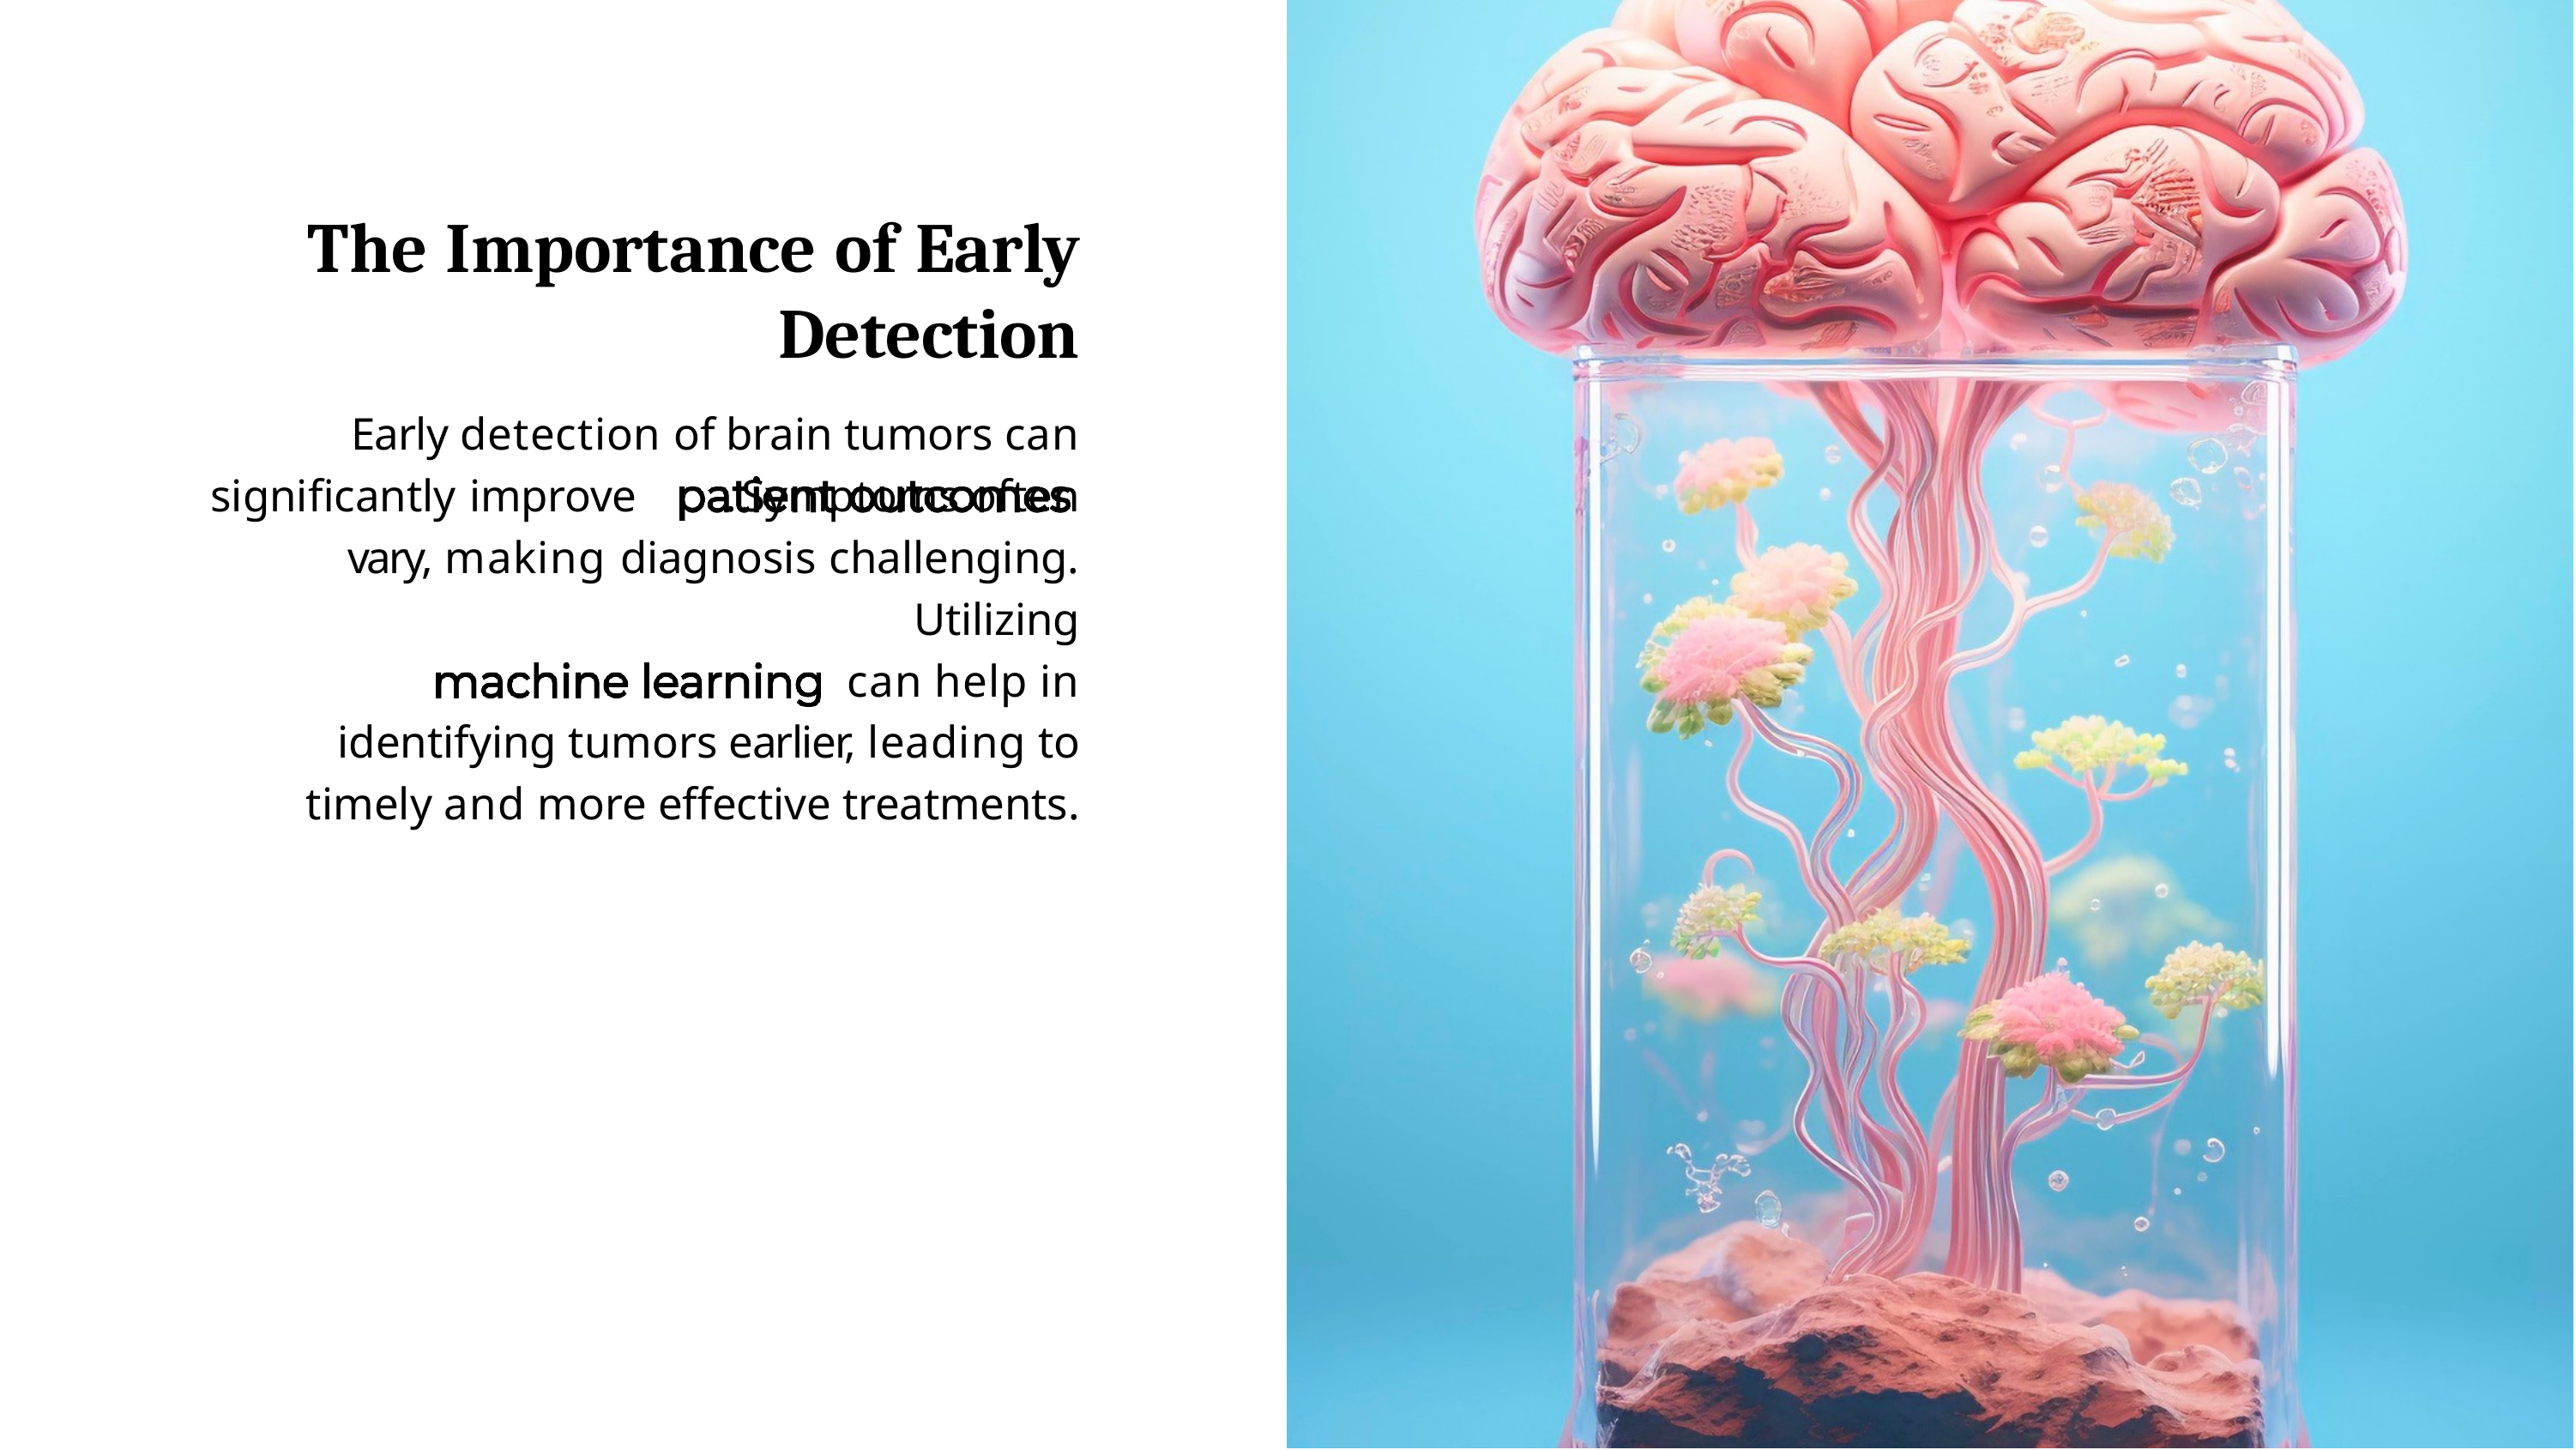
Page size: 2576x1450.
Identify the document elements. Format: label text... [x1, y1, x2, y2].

picture [436, 662, 821, 707]
picture [1286, 0, 2574, 1448]
text_box Early detection of brain tumors can signiﬁcantly improve . Symptoms often vary, making diagnosis challenging. Utilizing can help in identifying tumors earlier, leading to timely and more effective treatments. [200, 395, 1081, 829]
title The Importance of Early Detection [281, 199, 1081, 395]
picture [679, 476, 1071, 521]
